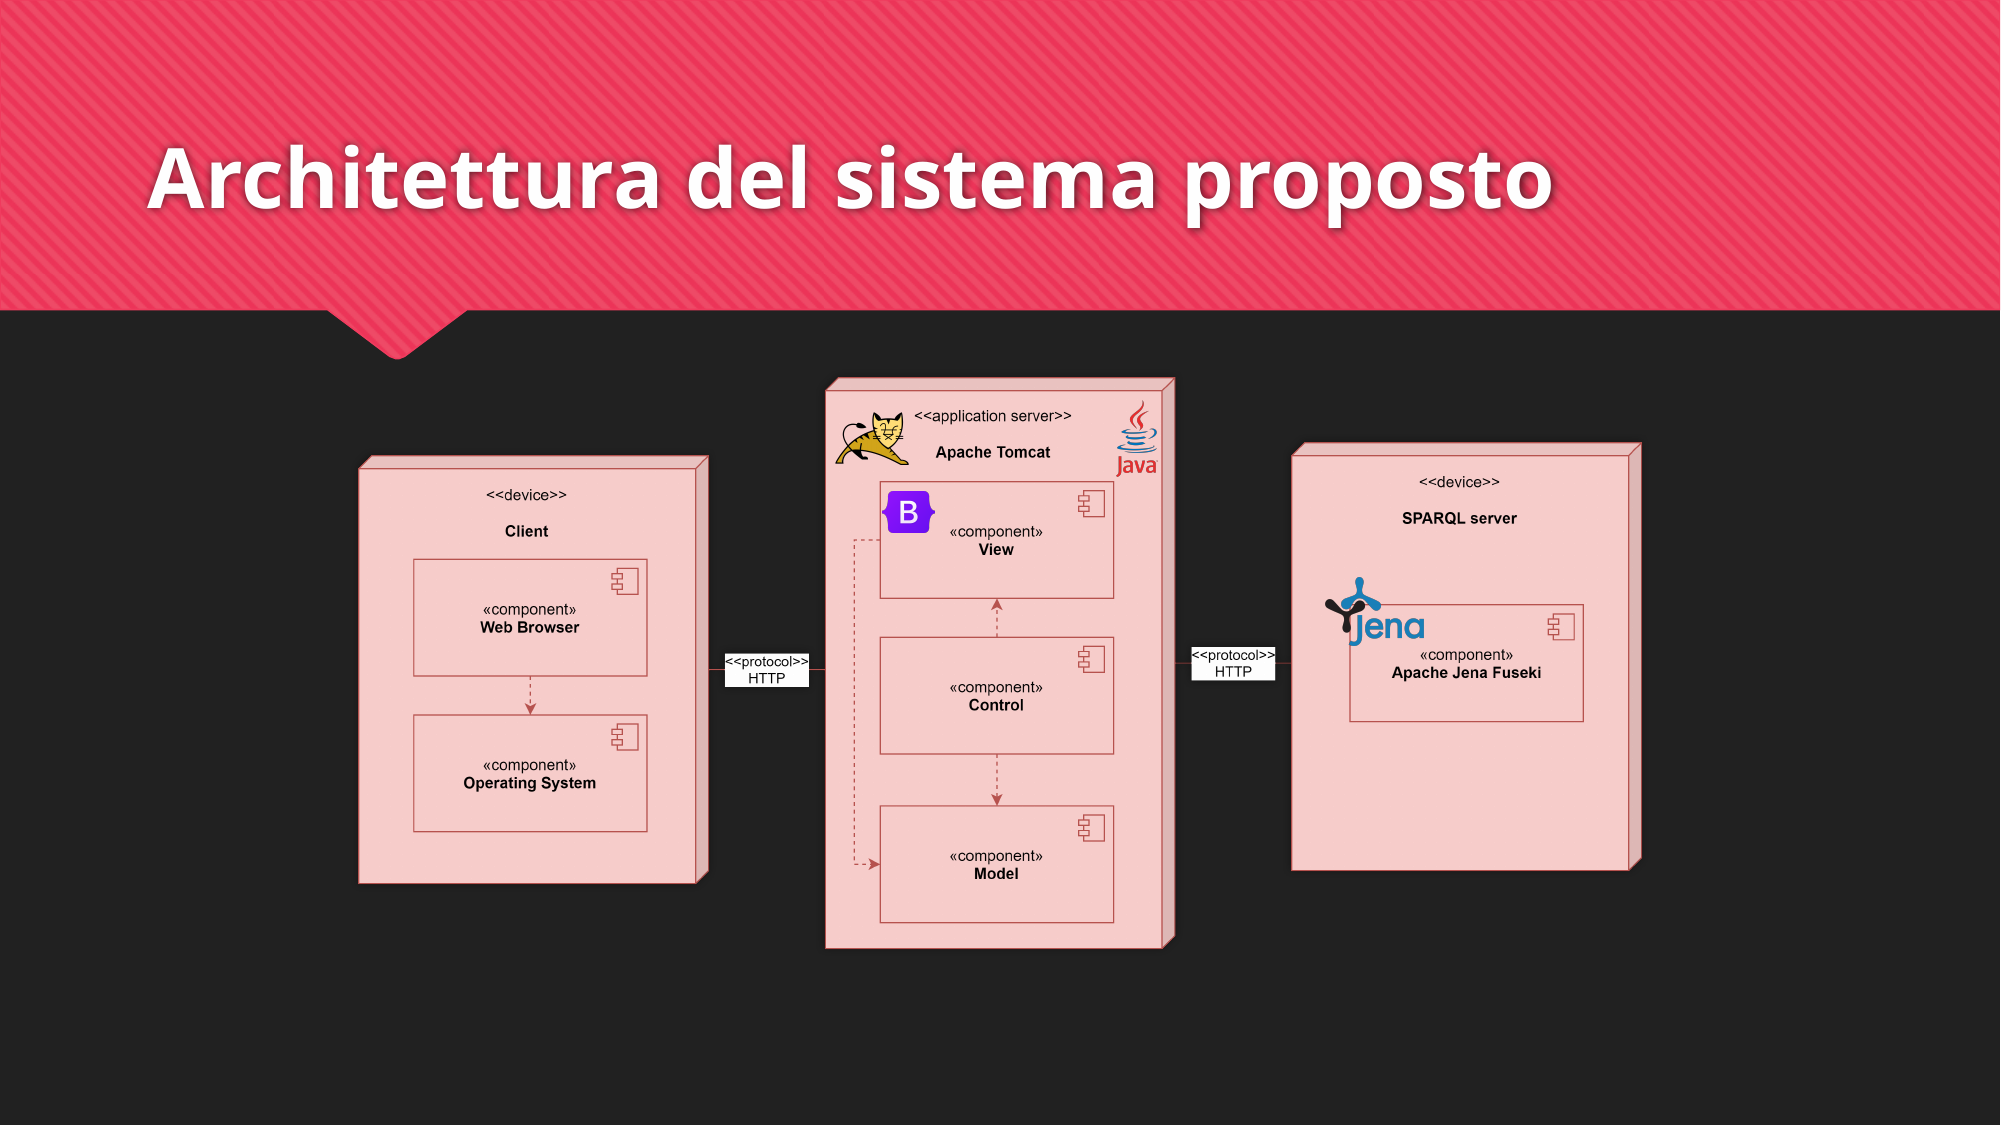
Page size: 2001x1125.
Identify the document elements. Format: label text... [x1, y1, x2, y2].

picture [1324, 577, 1425, 646]
picture [835, 412, 909, 465]
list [345, 364, 1655, 962]
picture [882, 491, 936, 534]
picture [1116, 400, 1158, 477]
title Architettura del sistema proposto [132, 73, 1868, 233]
